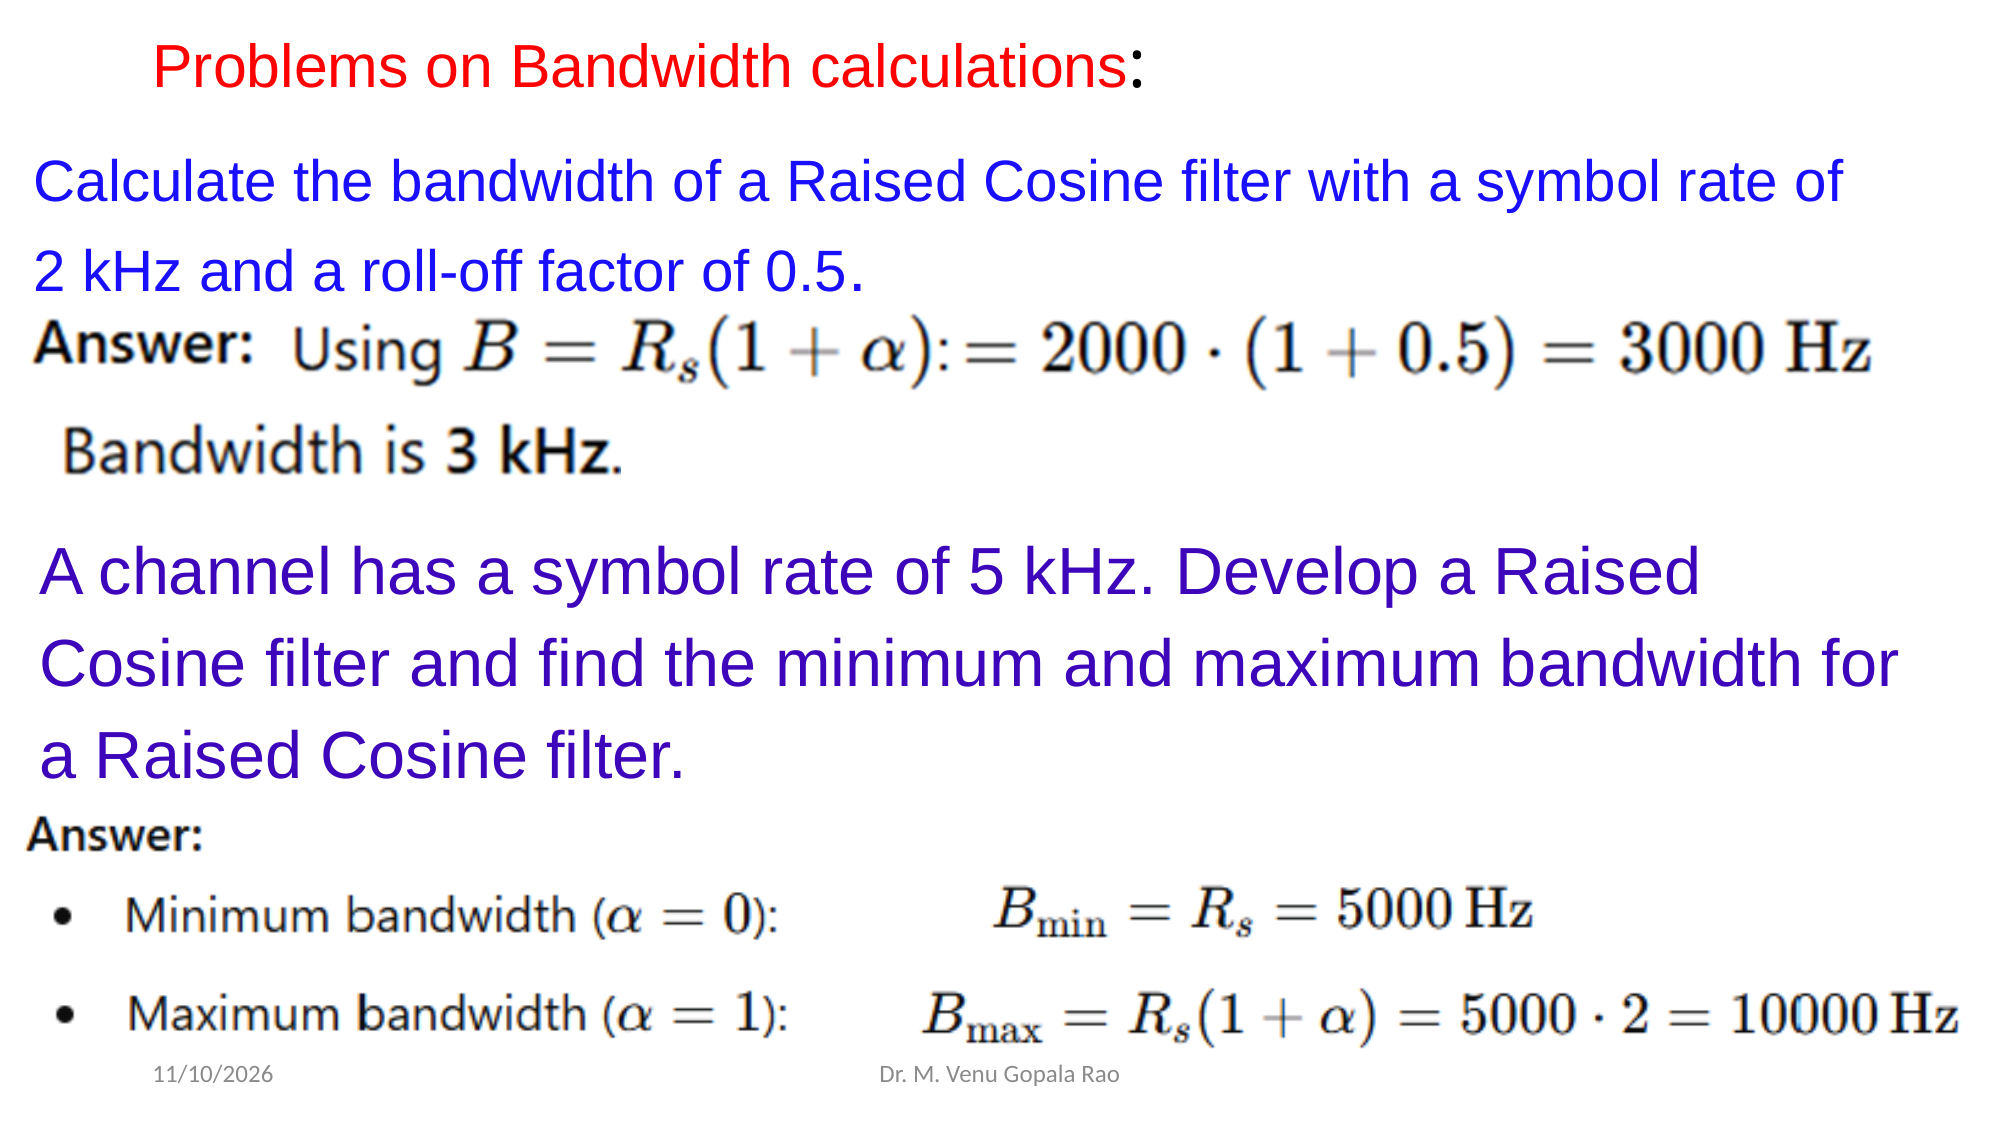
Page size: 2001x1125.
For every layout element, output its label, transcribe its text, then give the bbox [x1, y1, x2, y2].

picture [24, 294, 955, 399]
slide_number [137, 1063, 588, 1103]
footer Dr. M. Venu Gopala Rao [662, 1063, 1338, 1103]
text_box Calculate the bandwidth of a Raised Cosine filter with a symbol rate of 2 kHz and a roll-off factor of 0.5. [18, 124, 1882, 313]
title Problems on Bandwidth calculations: [137, 22, 1863, 110]
picture [53, 401, 621, 503]
picture [961, 298, 1887, 402]
picture [18, 800, 2000, 1063]
text_box A channel has a symbol rate of 5 kHz. Develop a Raised Cosine filter and find the minimum and maximum bandwidth for a Raised Cosine filter. [24, 508, 1925, 799]
